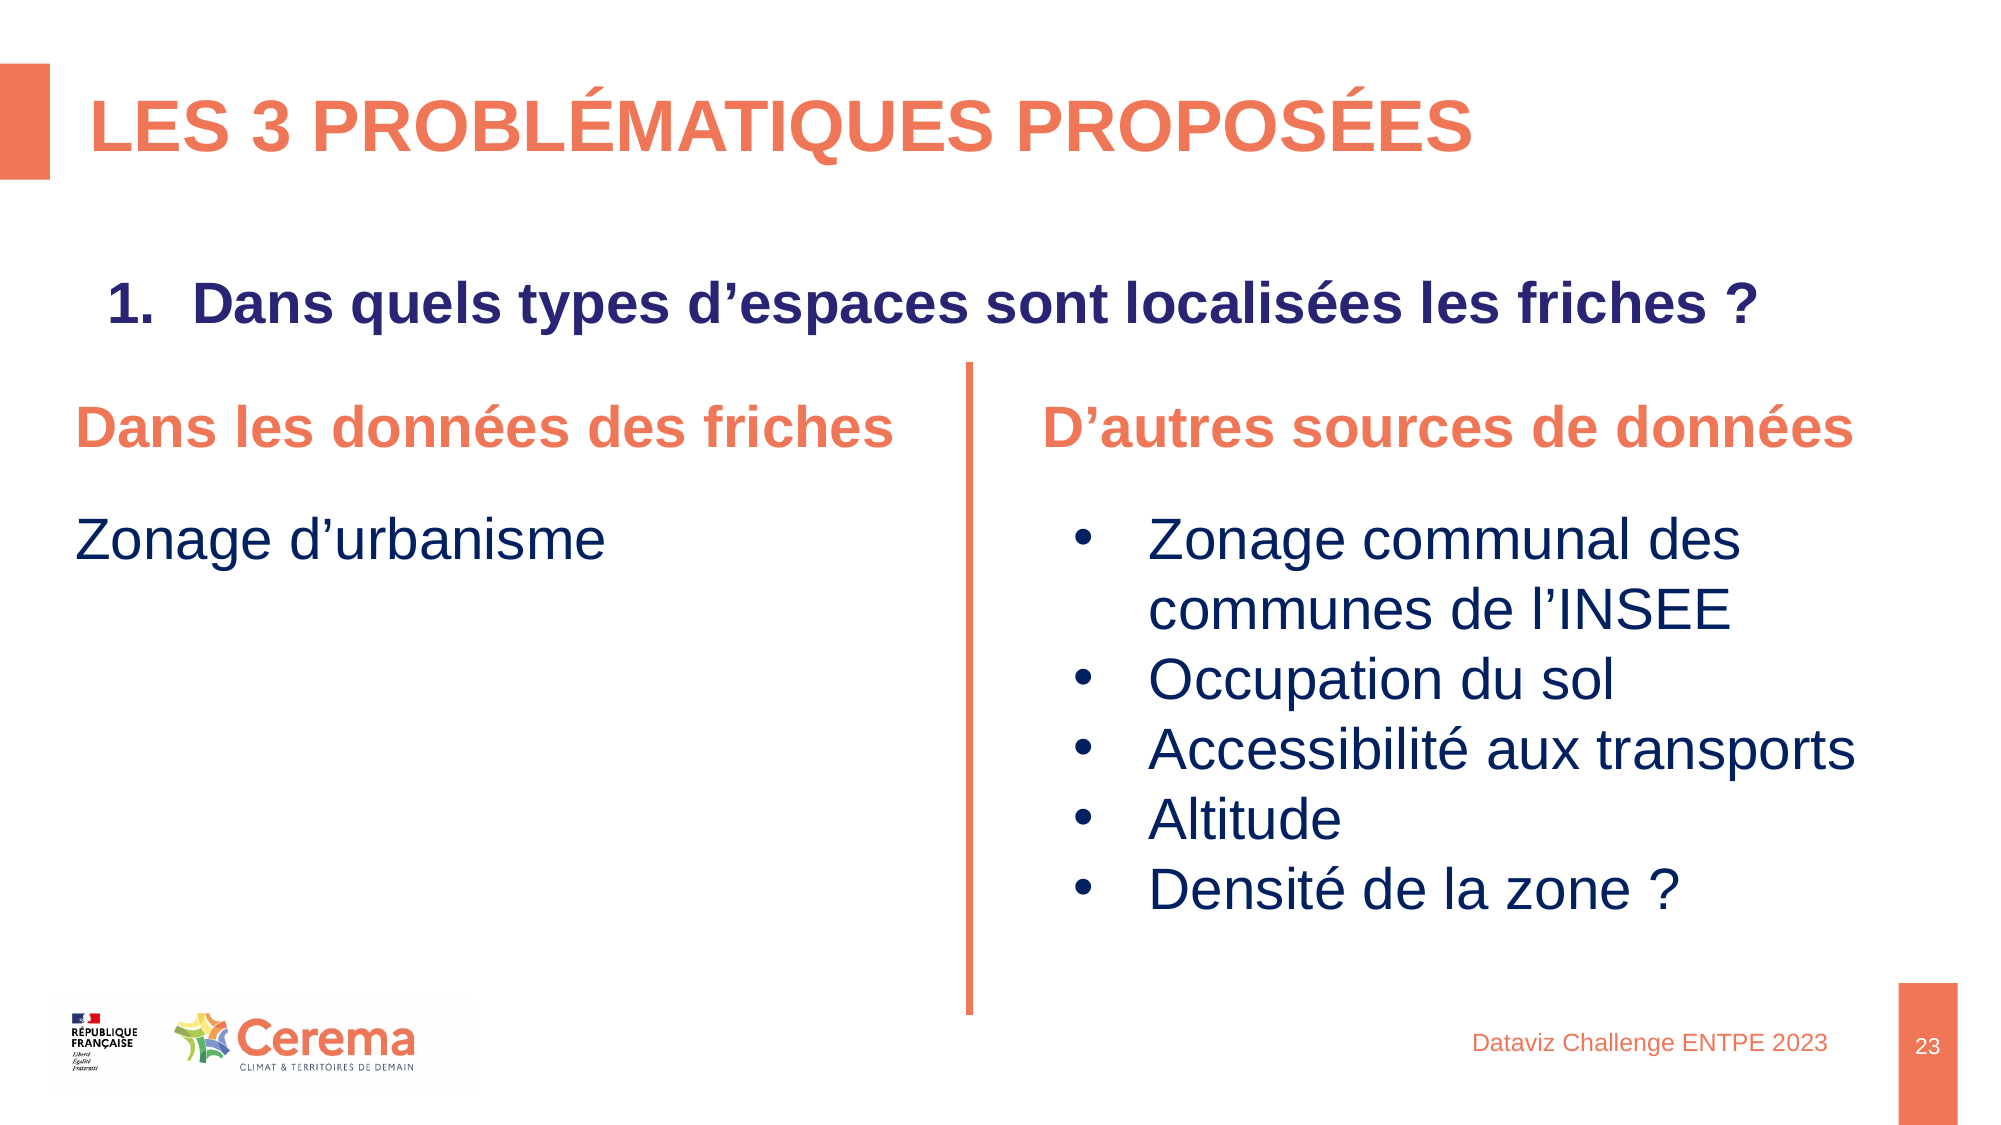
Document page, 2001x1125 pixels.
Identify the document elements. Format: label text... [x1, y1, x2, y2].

slide_number 23 [1880, 1015, 1976, 1075]
text_box Zonage d’urbanisme [60, 493, 930, 579]
text_box D’autres sources de données [1027, 382, 1897, 467]
list Dataviz Challenge ENTPE 2023 [1342, 1018, 1844, 1072]
title Les 3 problématiques proposées [74, 70, 1857, 174]
text_box Dans les données des friches [60, 382, 930, 467]
text_box Dans quels types d’espaces sont localisées les friches ? [92, 257, 1857, 483]
picture [45, 994, 475, 1095]
text_box Zonage communal des communes de l’INSEE Occupation du sol Accessibilité aux transports Altitude Densité de la zone ? [1059, 493, 1928, 999]
